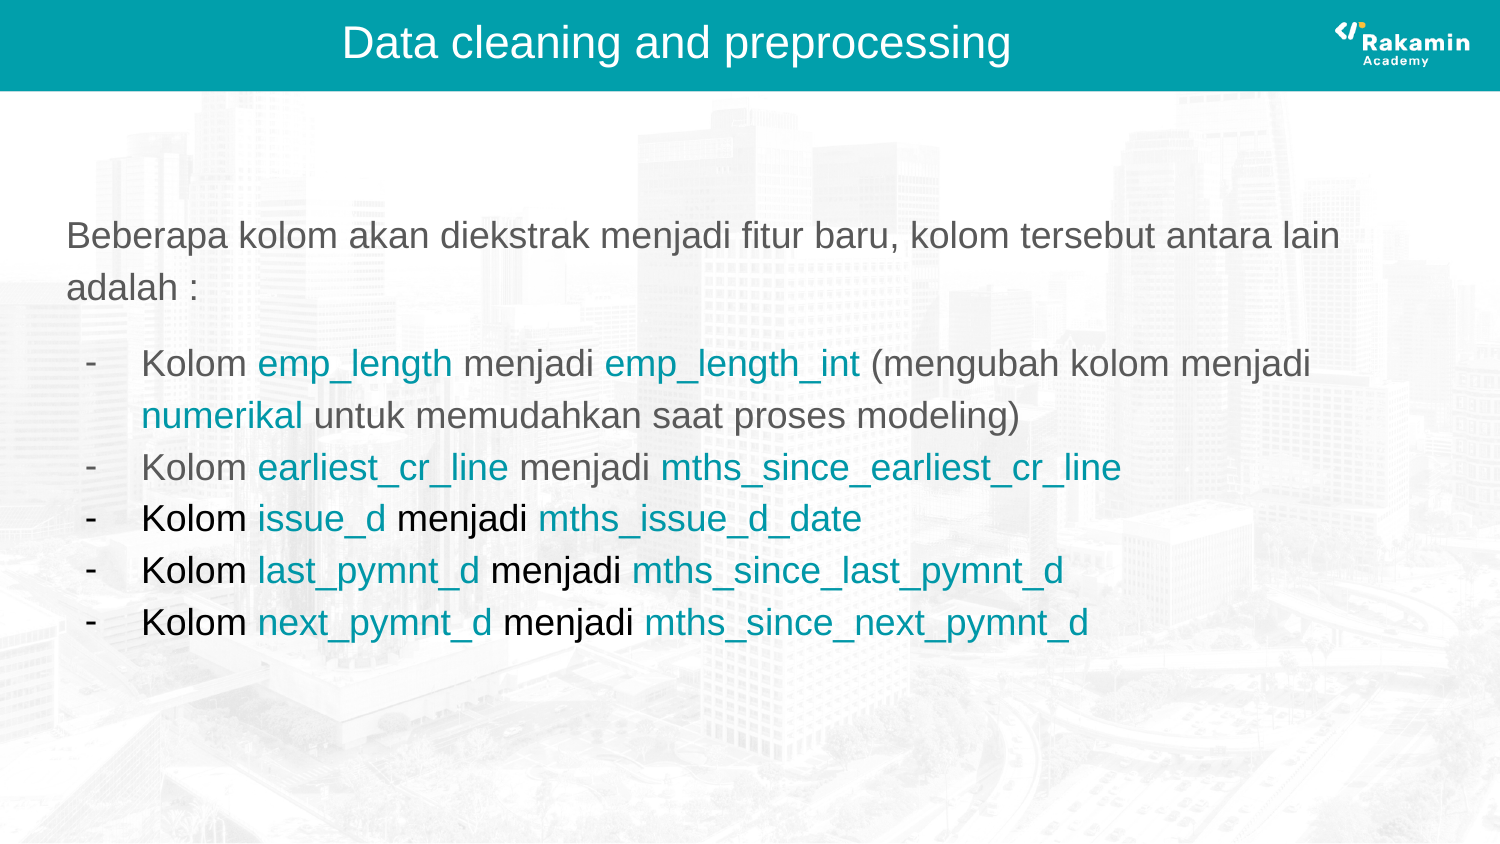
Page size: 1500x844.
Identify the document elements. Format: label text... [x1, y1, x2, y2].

list Beberapa kolom akan diekstrak menjadi fitur baru, kolom tersebut antara lain adalah : Kolom emp_length menjadi emp_length_int (mengubah kolom menjadi numerikal untuk memudahkan saat proses modeling) Kolom earliest_cr_line menjadi mths_since_earliest_cr_line Kolom issue_d menjadi mths_issue_d_date Kolom last_pymnt_d menjadi mths_since_last_pymnt_d Kolom next_pymnt_d menjadi mths_since_next_pymnt_d [51, 189, 1449, 750]
title Data cleaning and preprocessing [51, 0, 1304, 92]
picture [0, 0, 1500, 844]
